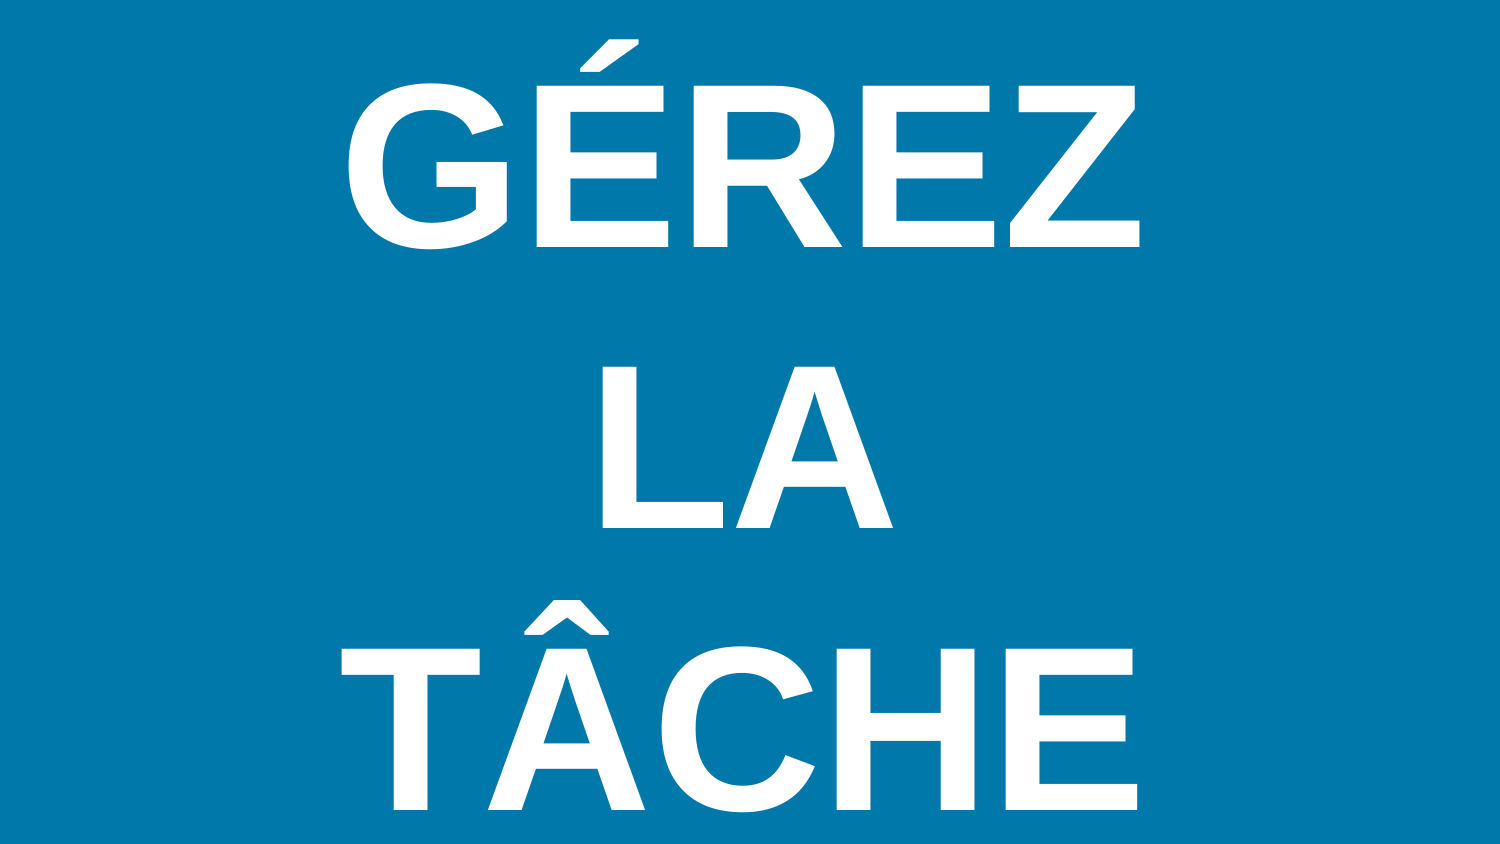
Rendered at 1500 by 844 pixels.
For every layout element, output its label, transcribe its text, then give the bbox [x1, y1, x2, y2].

text_box GÉREZ LA TÂCHE [16, 5, 1471, 844]
